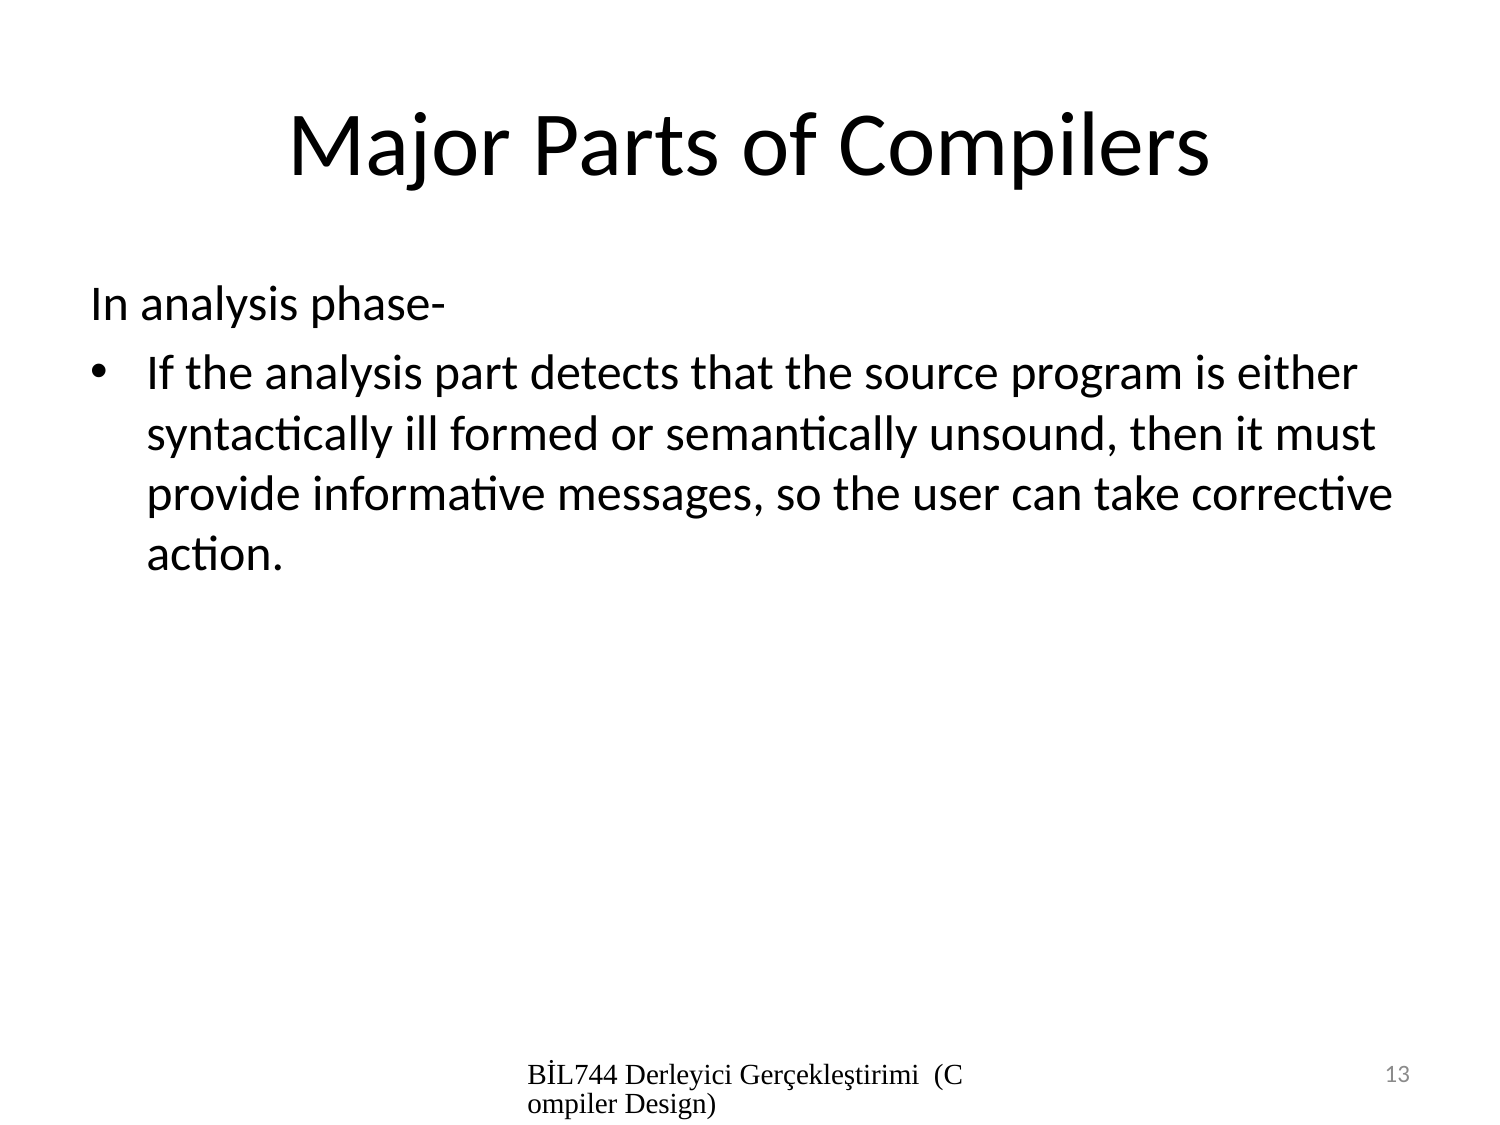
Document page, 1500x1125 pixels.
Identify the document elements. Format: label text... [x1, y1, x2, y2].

slide_number 13 [1074, 1042, 1425, 1103]
footer BİL744 Derleyici Gerçekleştirimi (Compiler Design) [512, 1042, 988, 1103]
title Major Parts of Compilers [75, 45, 1425, 233]
list In analysis phase- If the analysis part detects that the source program is either syntactically ill formed or semantically unsound, then it must provide informative messages, so the user can take corrective action. [75, 262, 1425, 1005]
